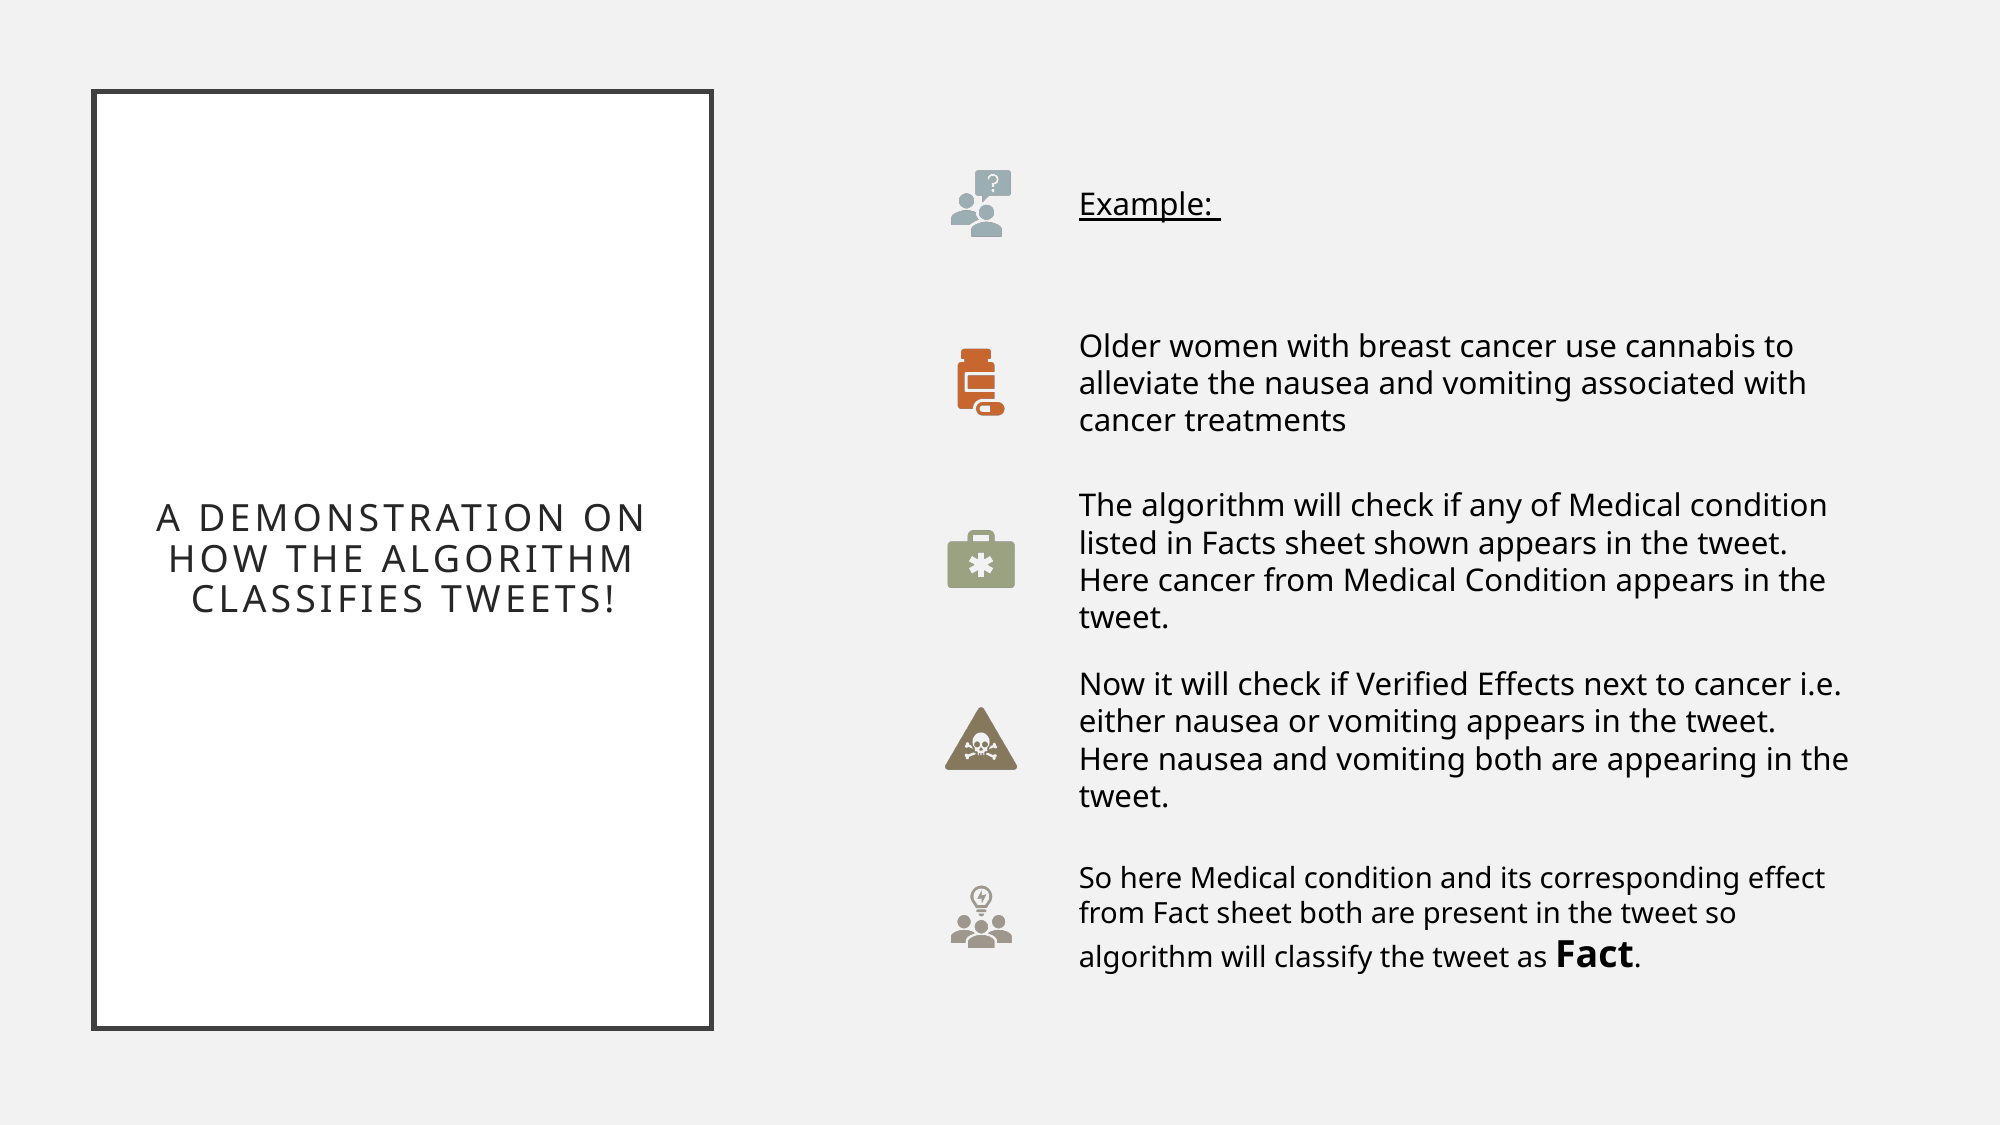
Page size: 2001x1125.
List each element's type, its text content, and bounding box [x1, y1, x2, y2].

title A demonstration on how the Algorithm classifies tweets! [91, 89, 714, 1031]
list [898, 131, 1868, 990]
